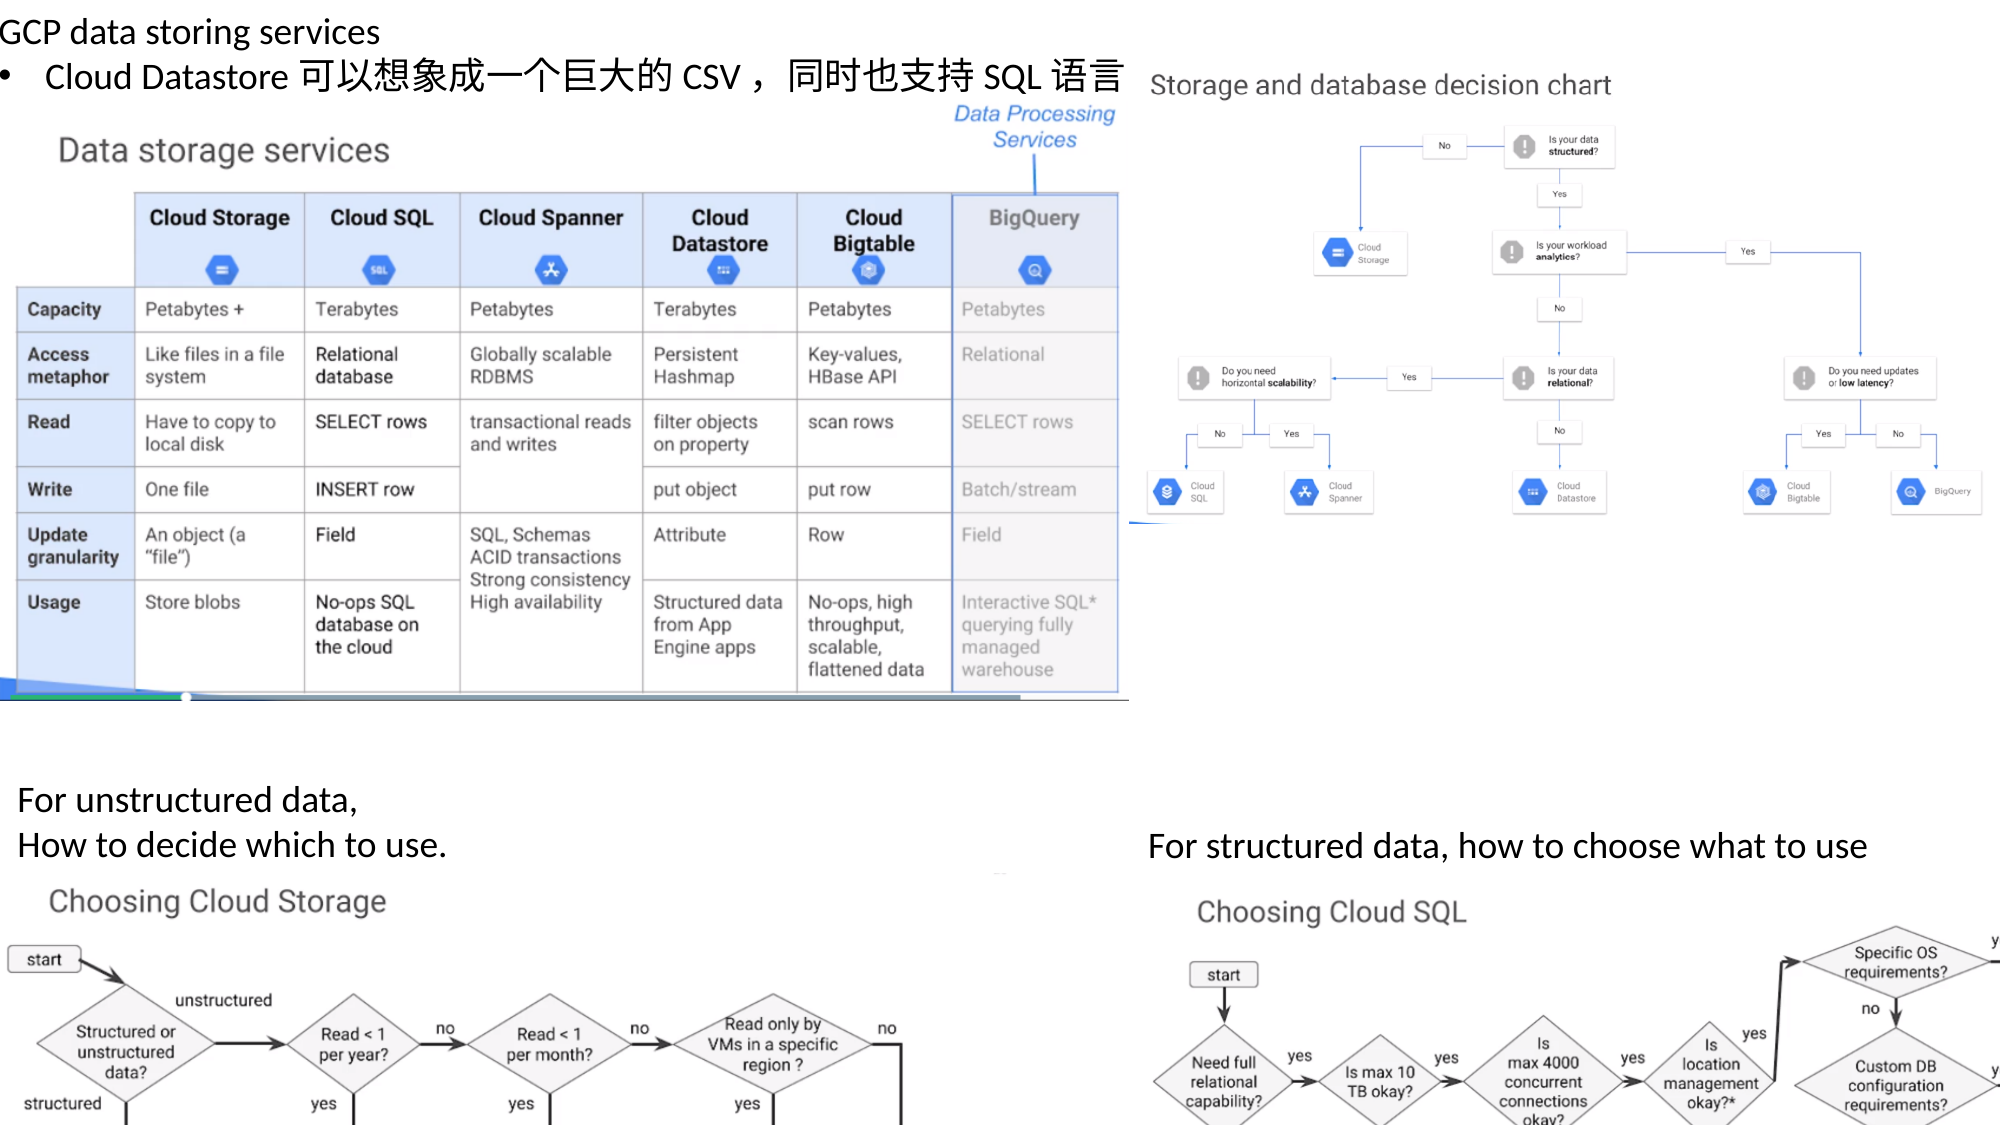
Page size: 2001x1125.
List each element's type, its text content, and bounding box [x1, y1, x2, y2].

picture [1149, 873, 2000, 1125]
picture [0, 60, 2000, 701]
text_box For unstructured data, How to decide which to use. [2, 767, 464, 873]
picture [0, 873, 1010, 1125]
text_box For structured data, how to choose what to use [1133, 813, 1885, 874]
text_box GCP data storing services Cloud Datastore可以想象成一个巨大的CSV，同时也支持SQL语言 [0, 0, 1141, 99]
